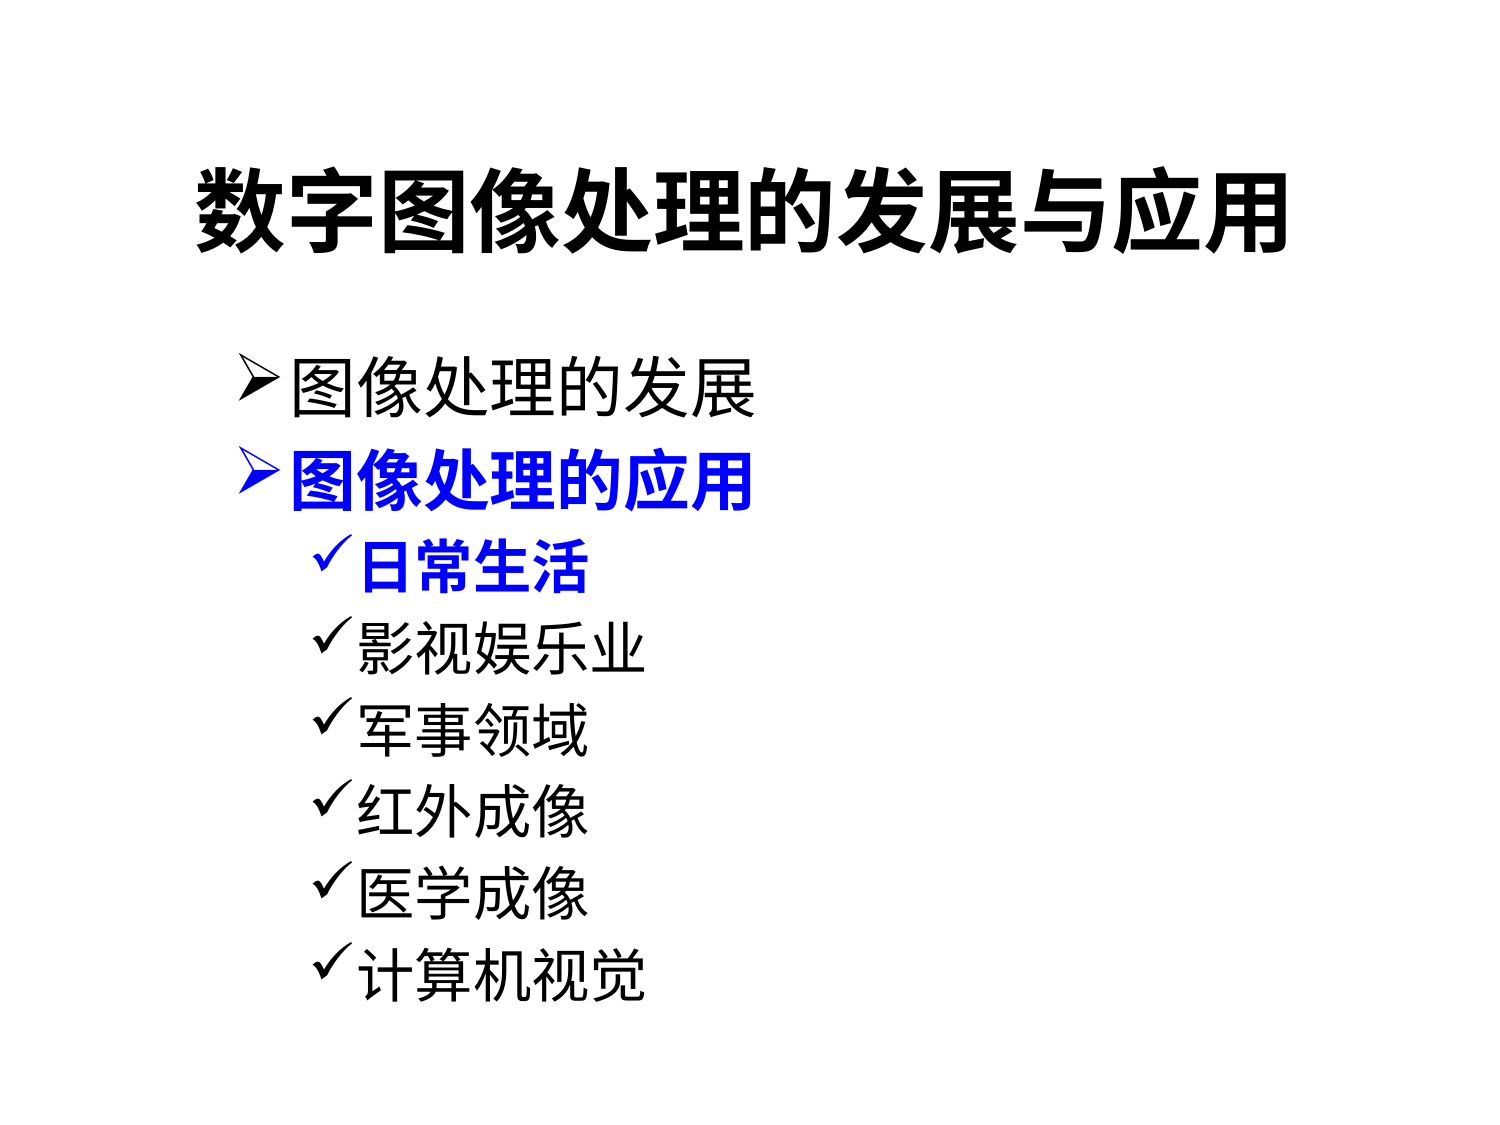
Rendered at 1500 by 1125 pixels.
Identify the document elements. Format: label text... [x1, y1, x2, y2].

title 数字图像处理的发展与应用 [70, 114, 1421, 303]
list 图像处理的发展 图像处理的应用 日常生活 影视娱乐业 军事领域 红外成像 医学成像 计算机视觉 [218, 337, 1426, 1006]
